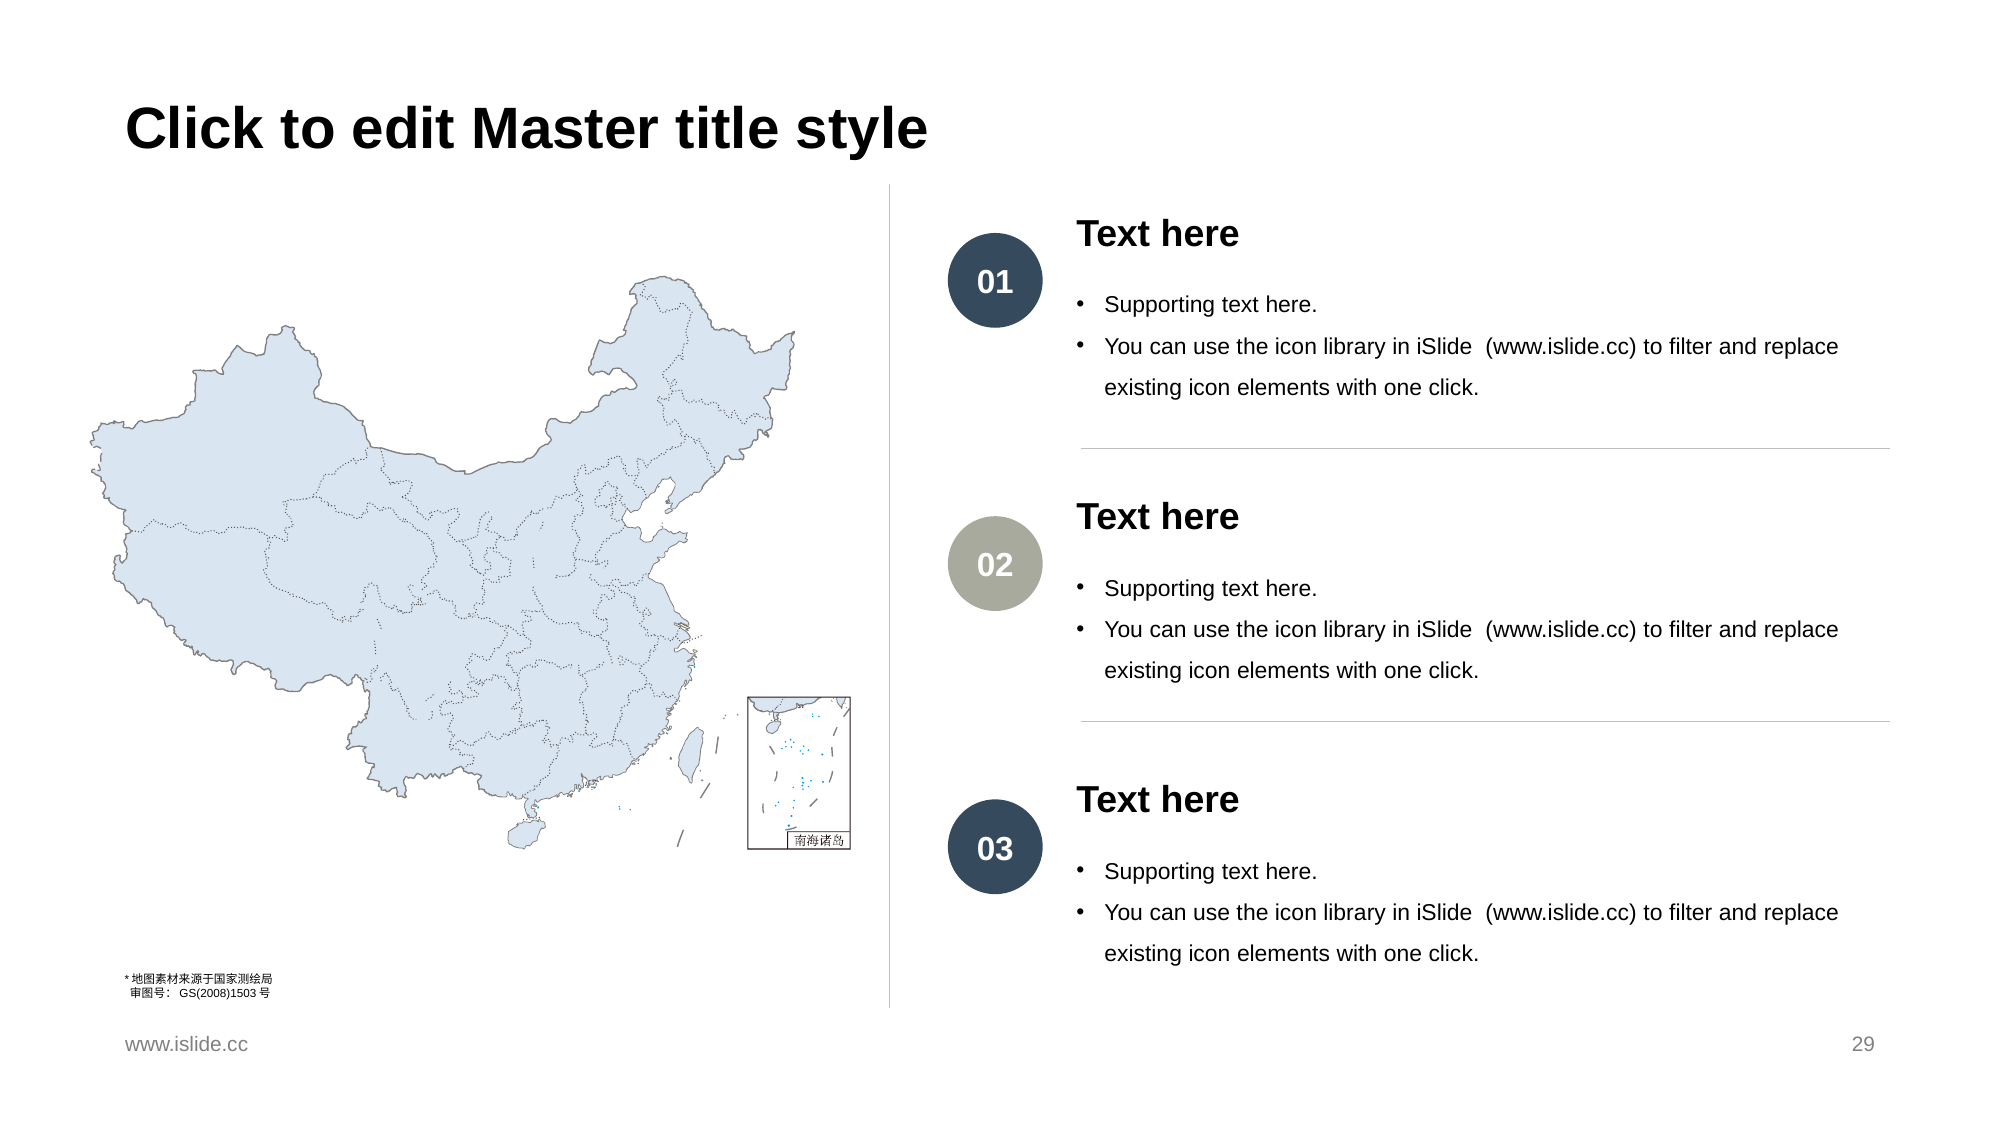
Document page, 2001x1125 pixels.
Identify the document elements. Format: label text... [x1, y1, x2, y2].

footer www.islide.cc [109, 1025, 790, 1060]
slide_number 29 [1412, 1025, 1890, 1060]
title Click to edit Master title style [109, 0, 1890, 169]
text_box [89, 184, 1890, 1008]
